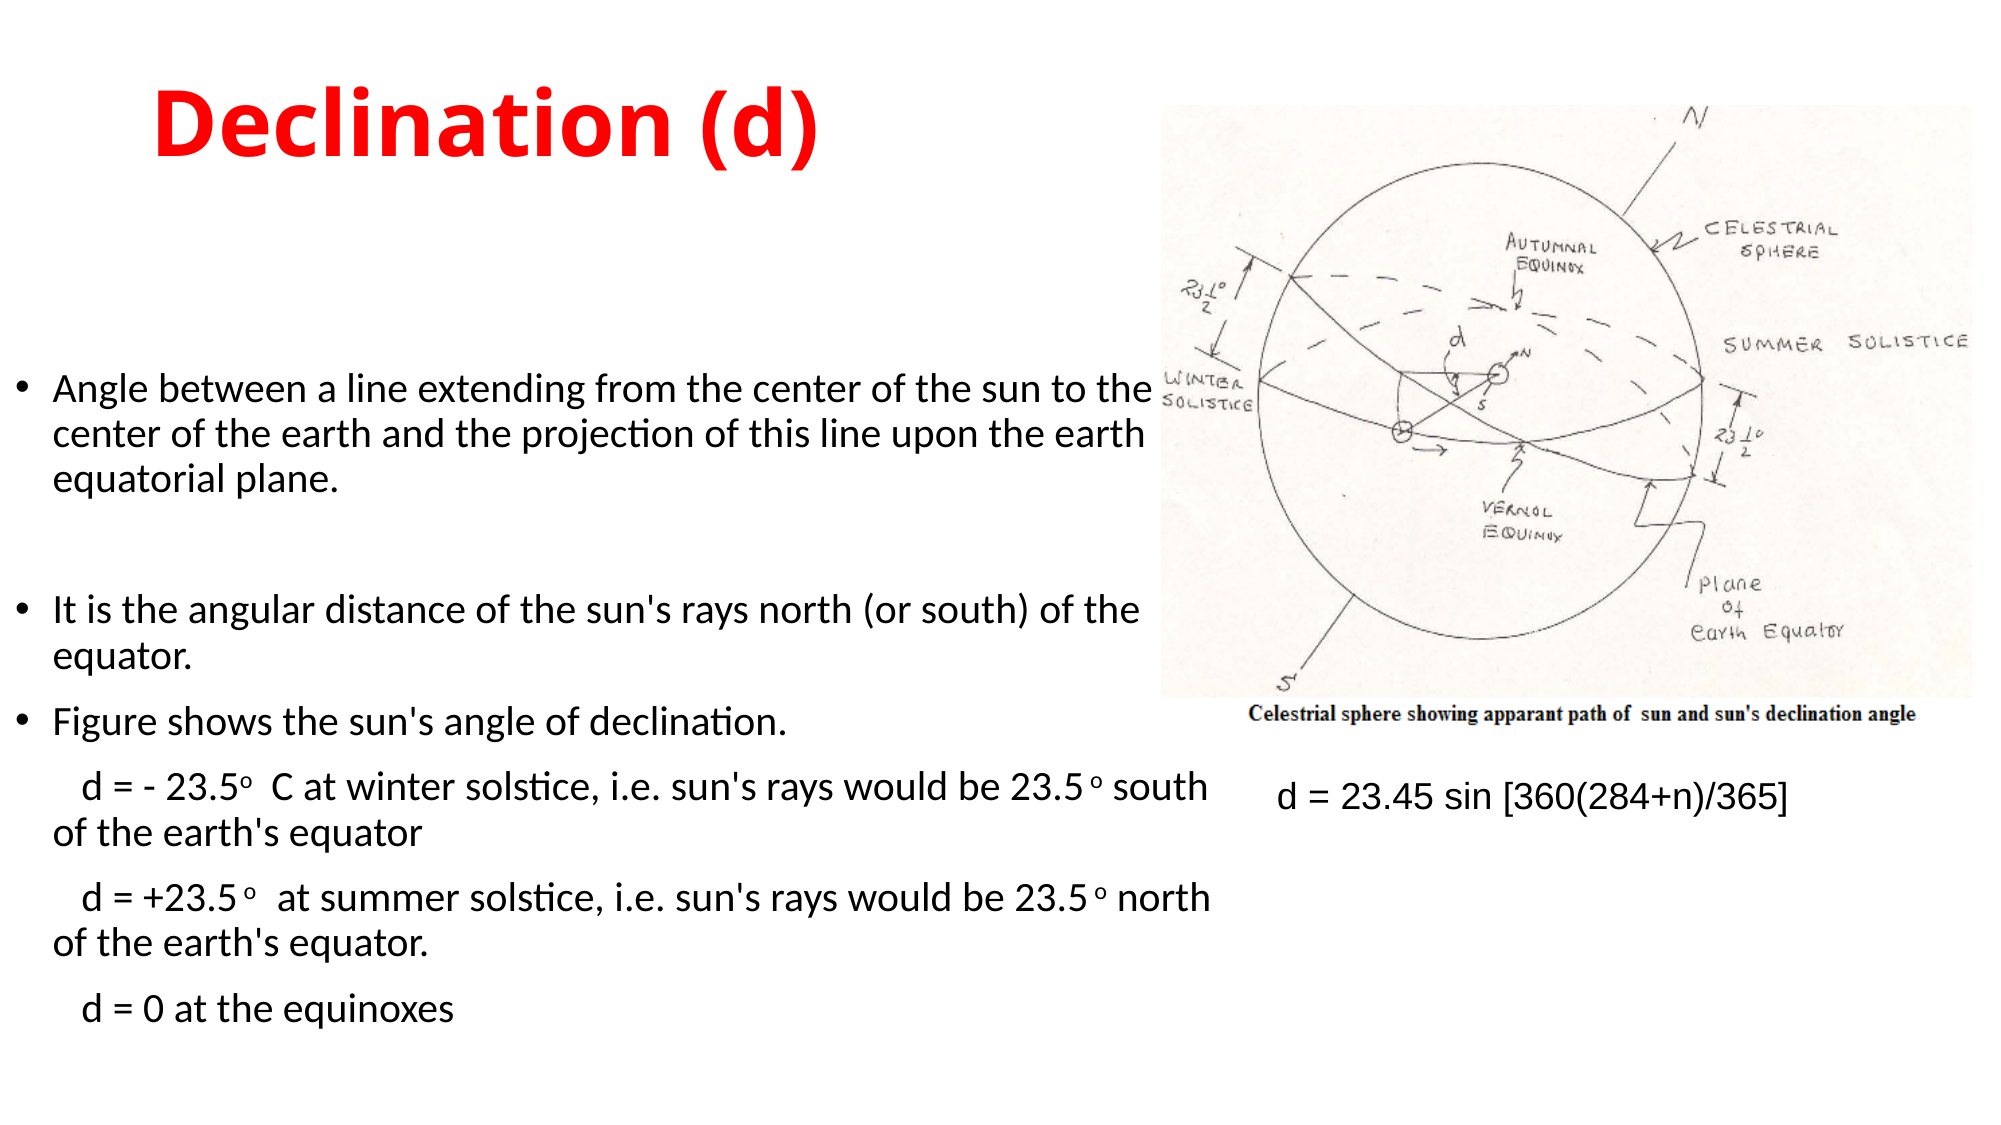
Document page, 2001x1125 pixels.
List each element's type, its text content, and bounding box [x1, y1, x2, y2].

title Declination (d) [135, 18, 1861, 236]
list Angle between a line extending from the center of the sun to the center of the earth and the projection of this line upon the earth equatorial plane. It is the angular distance of the sun's rays north (or south) of the equator. Figure shows the sun's angle of declination. d = - 23.5o C at winter solstice, i.e. sun's rays would be 23.5 o south of the earth's equator d = +23.5 o at summer solstice, i.e. sun's rays would be 23.5 o north of the earth's equator. d = 0 at the equinoxes [0, 358, 1242, 1102]
text_box d = 23.45 sin [360(284+n)/365] [1251, 764, 2000, 870]
picture [1161, 105, 1974, 731]
